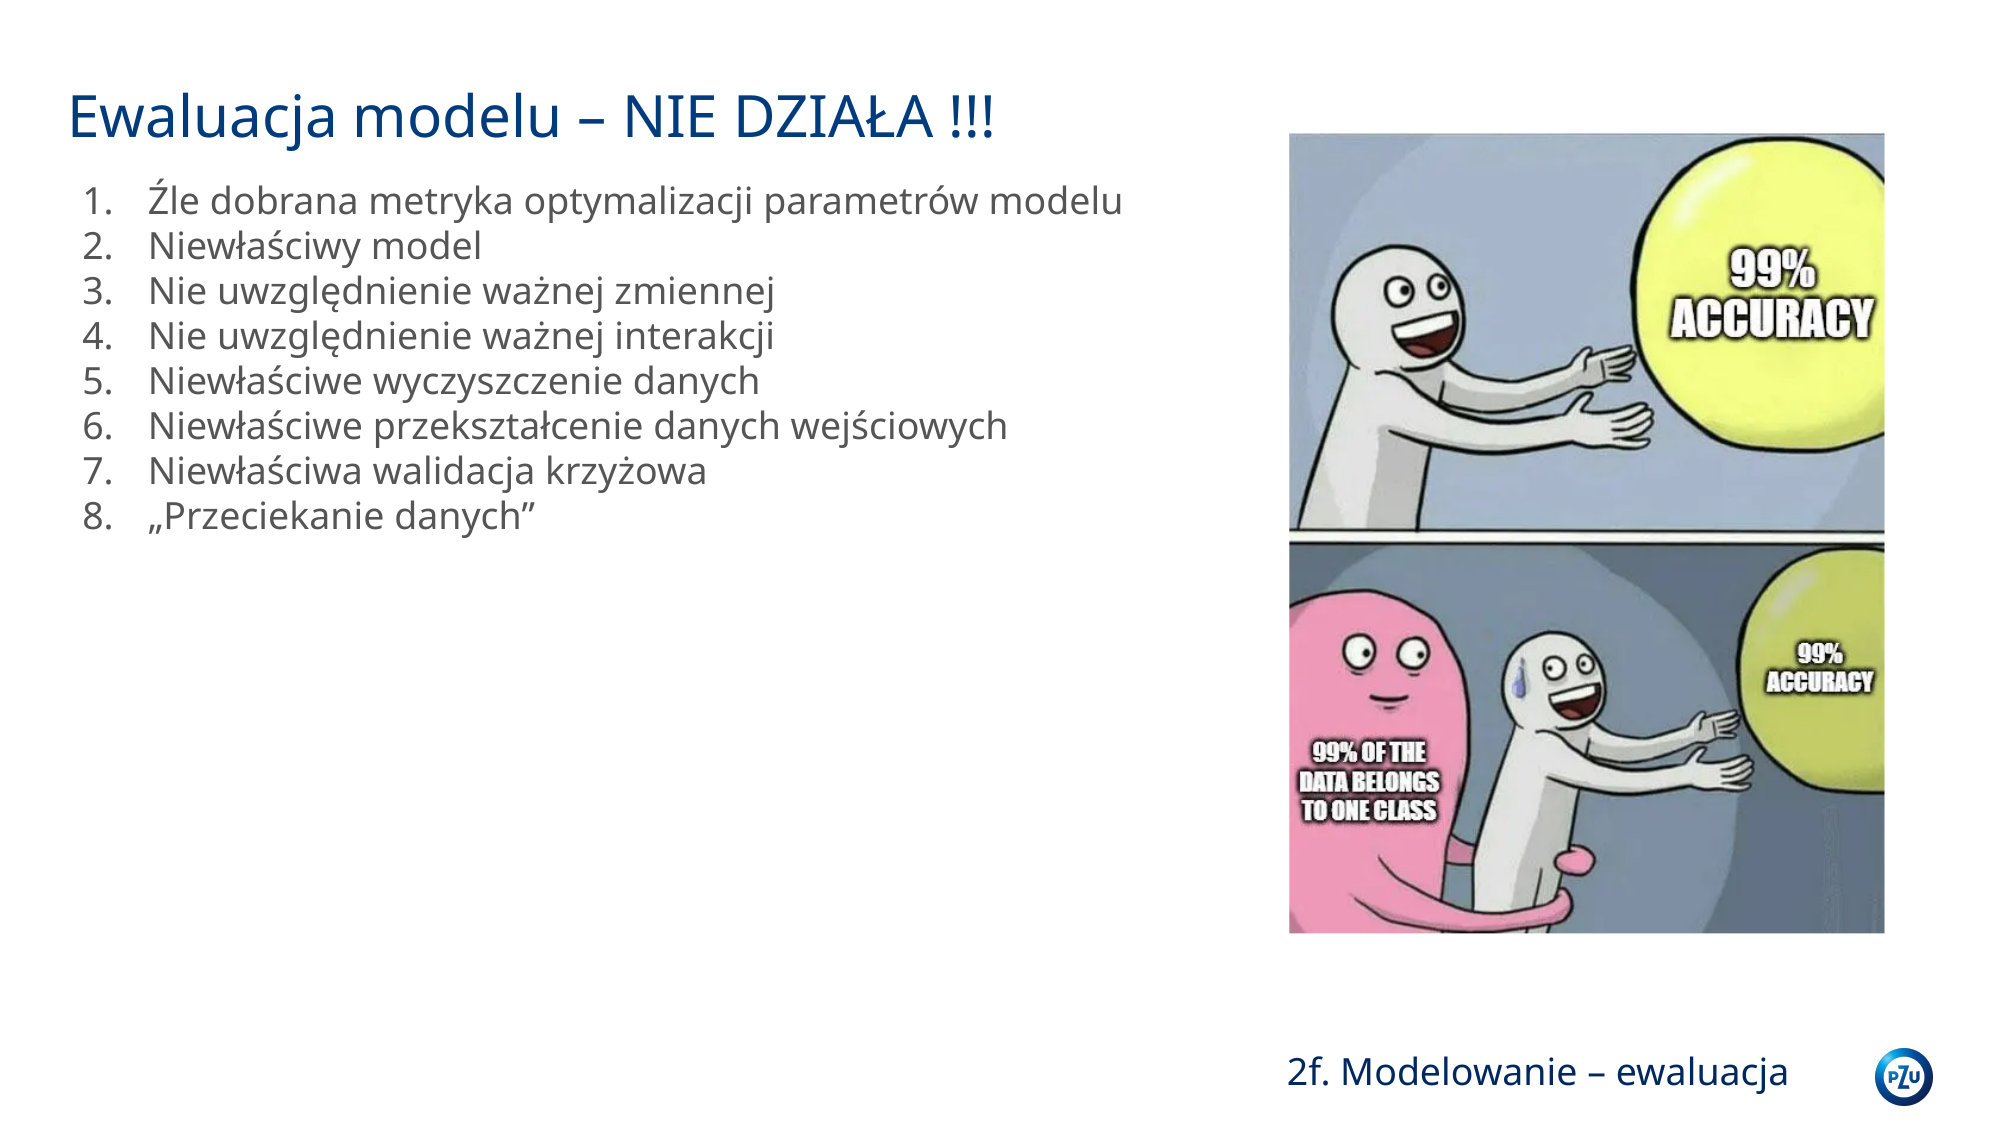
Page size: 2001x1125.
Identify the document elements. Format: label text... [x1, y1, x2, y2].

text_box 2f. Modelowanie – ewaluacja [637, 1040, 1805, 1101]
text_box Źle dobrana metryka optymalizacji parametrów modelu Niewłaściwy model Nie uwzględnienie ważnej zmiennej Nie uwzględnienie ważnej interakcji Niewłaściwe wyczyszczenie danych Niewłaściwe przekształcenie danych wejściowych Niewłaściwa walidacja krzyżowa „Przeciekanie danych” [67, 169, 1287, 880]
picture [1287, 130, 1887, 937]
list Ewaluacja modelu – NIE DZIAŁA !!! [67, 90, 1934, 170]
picture [1875, 1048, 1933, 1106]
